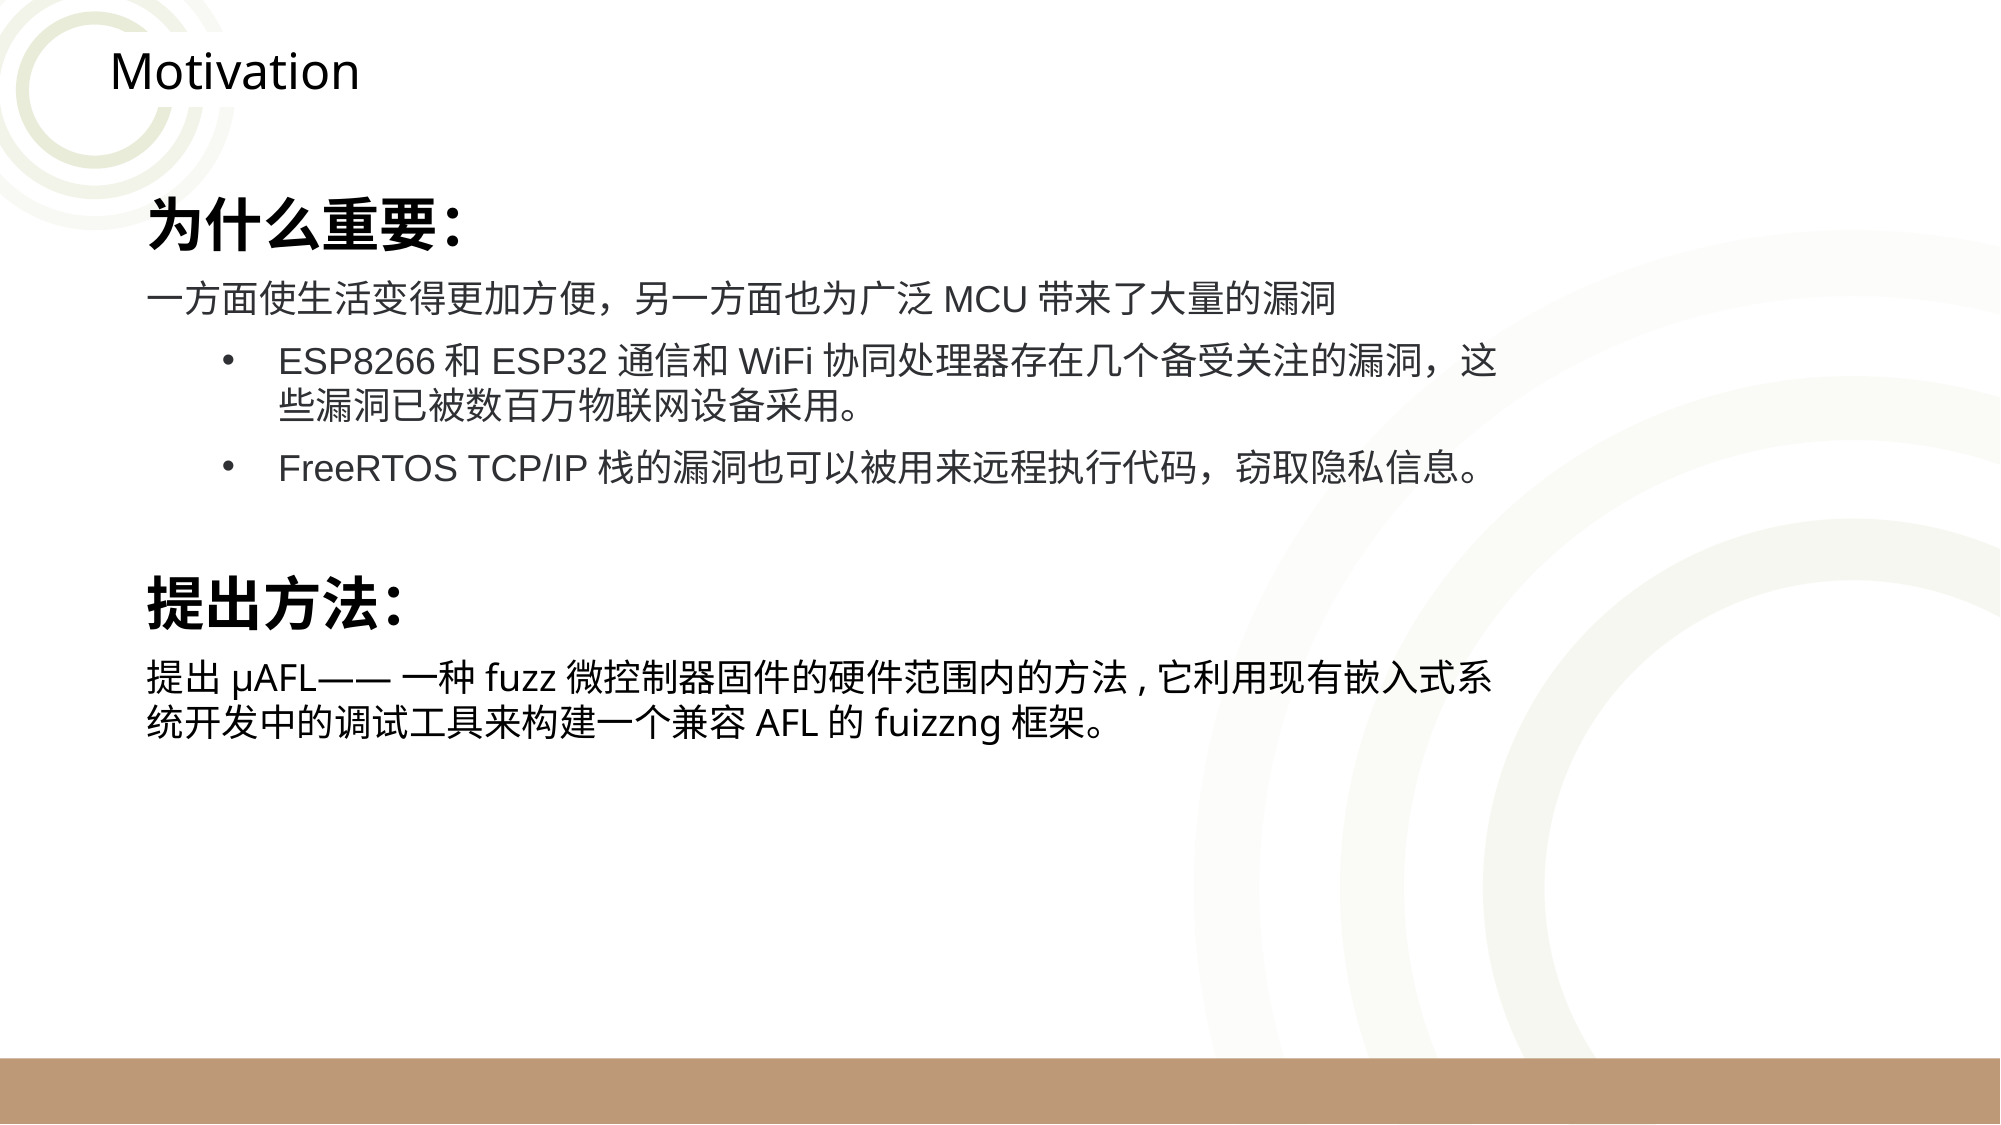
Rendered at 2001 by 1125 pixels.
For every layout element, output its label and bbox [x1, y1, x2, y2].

text_box [0, 0, 2000, 1125]
